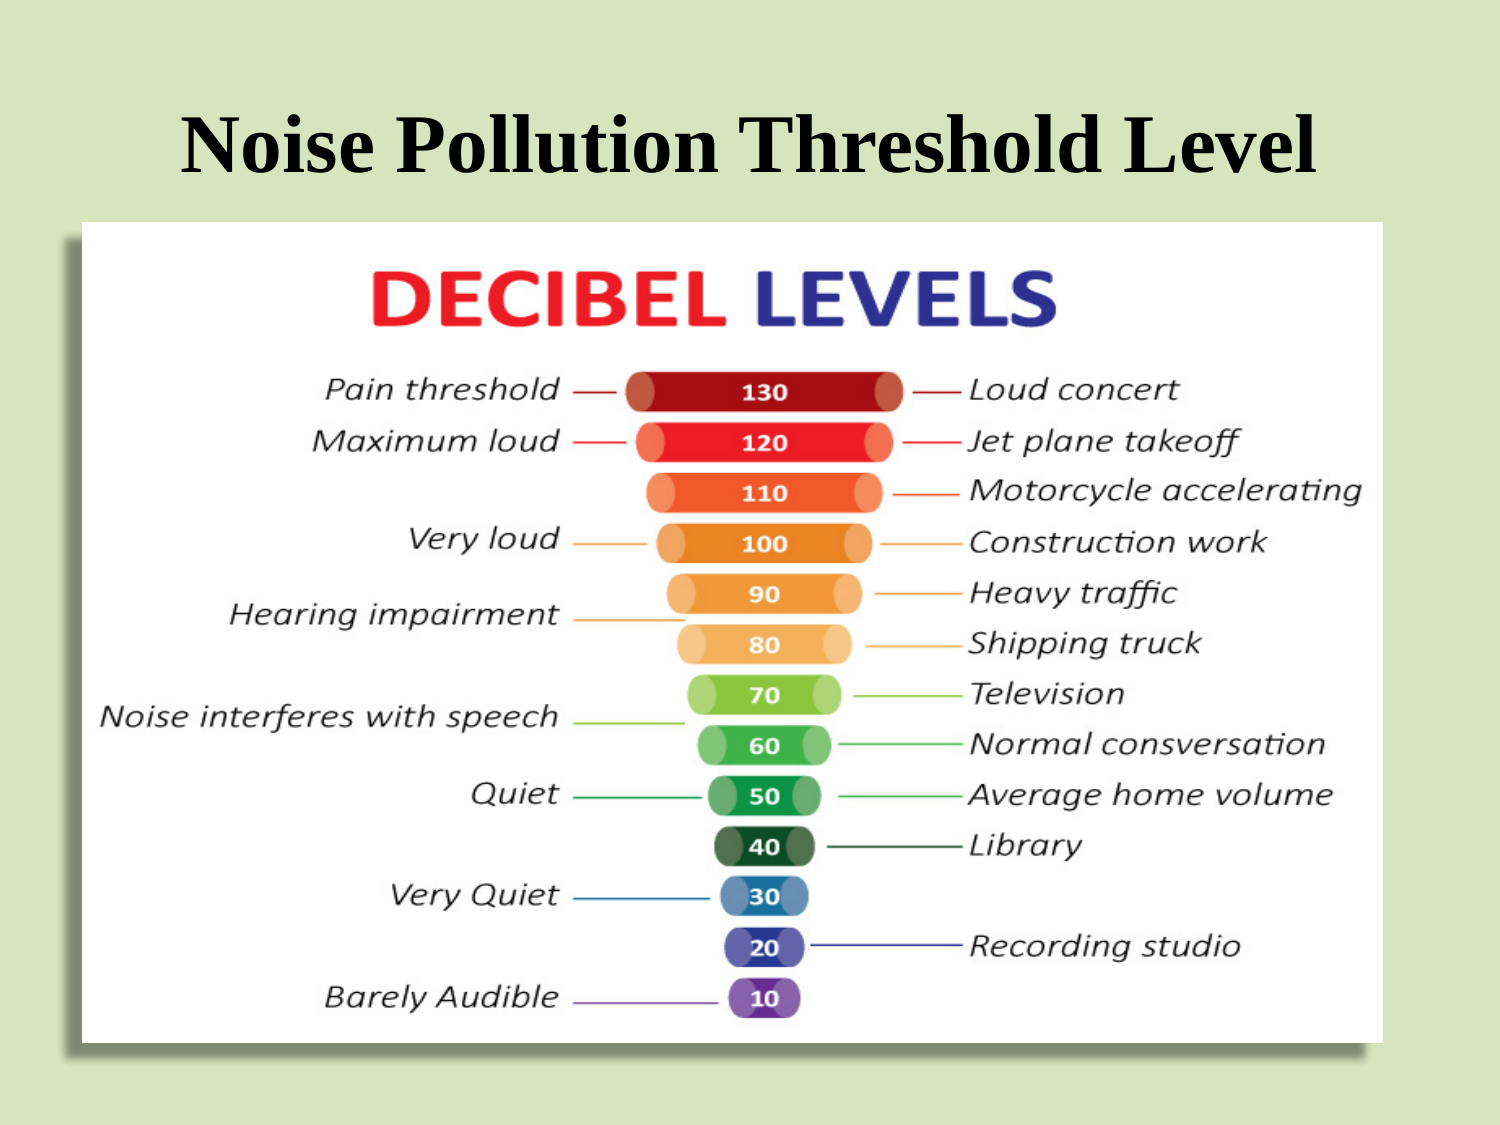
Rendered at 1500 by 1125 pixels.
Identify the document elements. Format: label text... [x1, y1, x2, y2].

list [81, 222, 1384, 1044]
title Noise Pollution Threshold Level [75, 45, 1425, 233]
